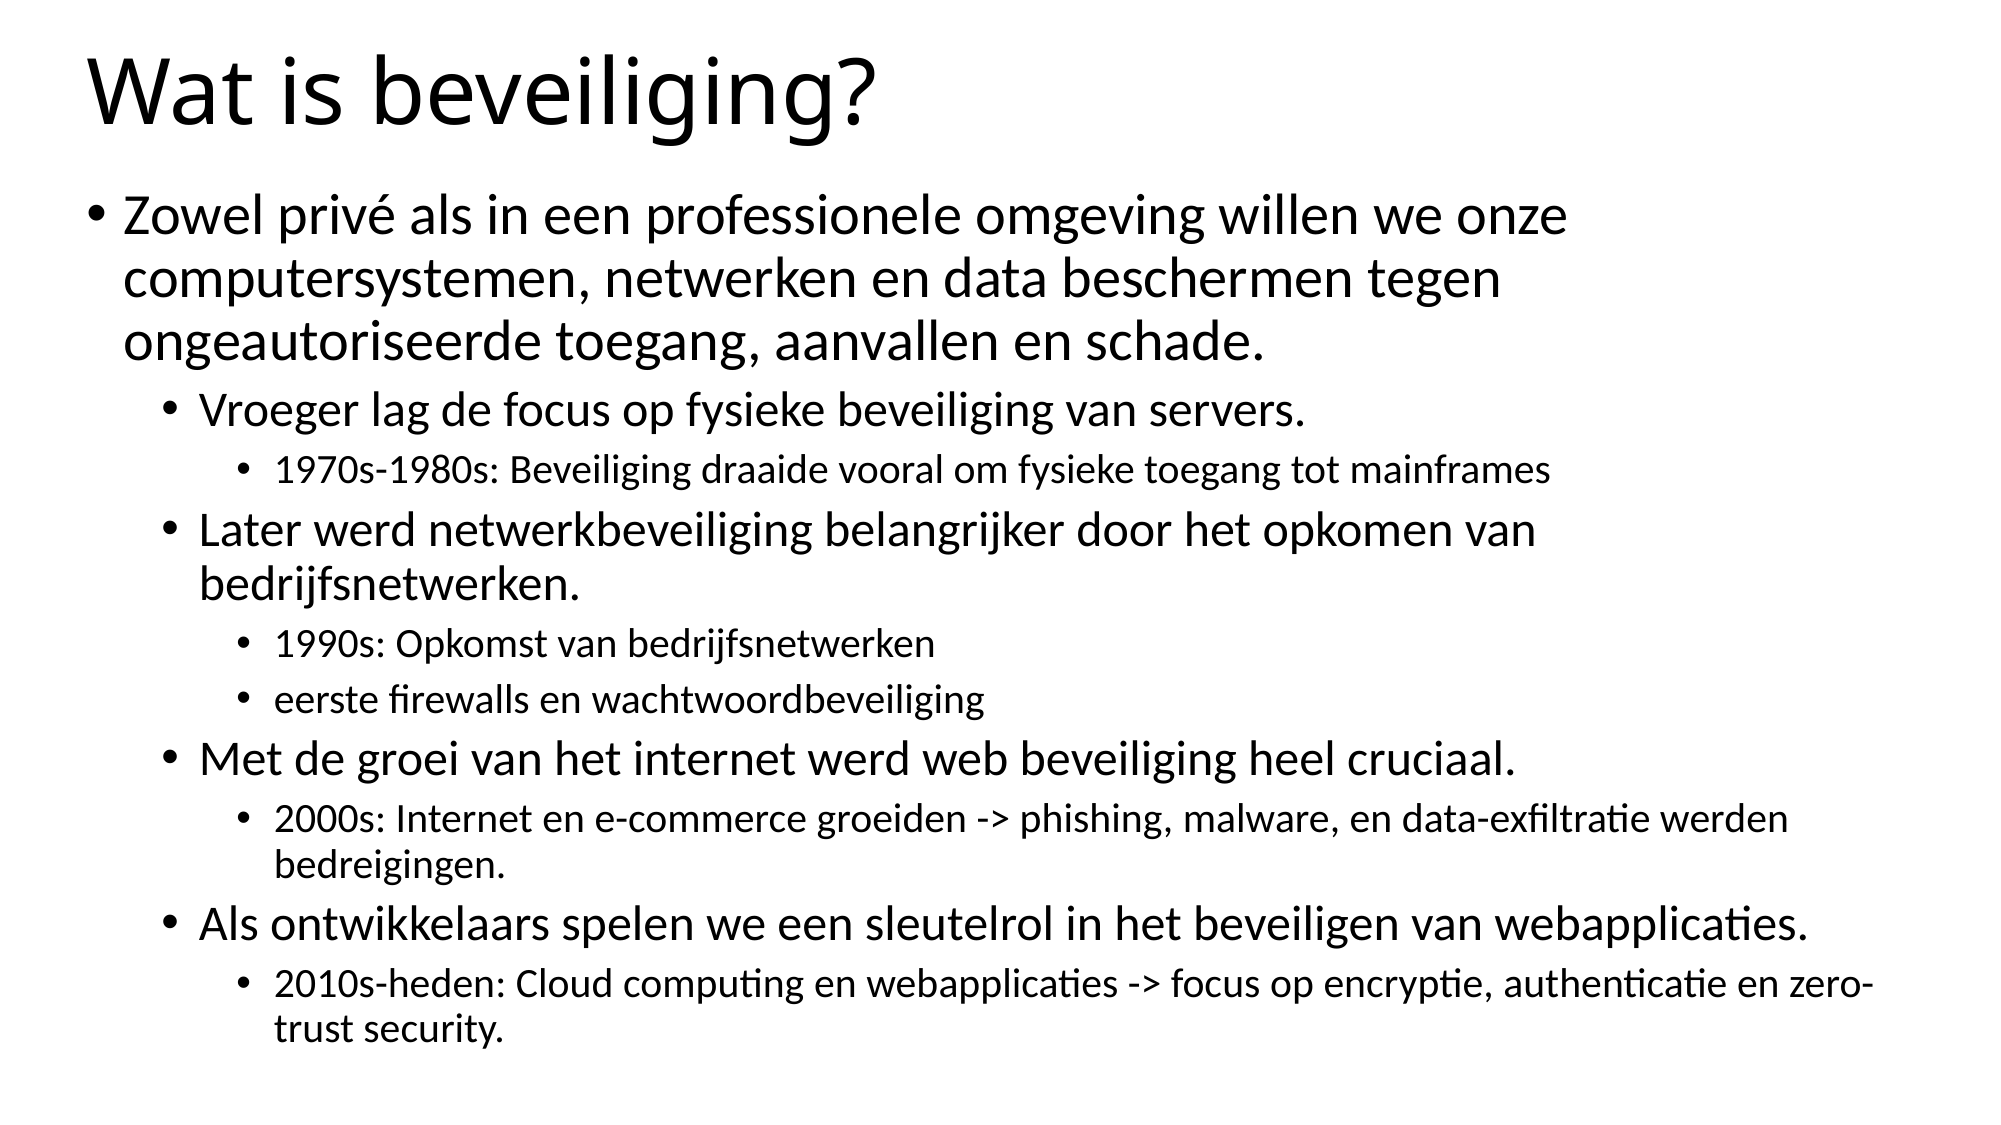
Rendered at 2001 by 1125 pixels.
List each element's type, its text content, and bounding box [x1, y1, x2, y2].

title Wat is beveiliging? [71, 29, 1863, 160]
list Zowel privé als in een professionele omgeving willen we onze computersystemen, netwerken en data beschermen tegen ongeautoriseerde toegang, aanvallen en schade. Vroeger lag de focus op fysieke beveiliging van servers. 1970s-1980s: Beveiliging draaide vooral om fysieke toegang tot mainframes Later werd netwerkbeveiliging belangrijker door het opkomen van bedrijfsnetwerken. 1990s: Opkomst van bedrijfsnetwerken eerste firewalls en wachtwoordbeveiliging Met de groei van het internet werd web beveiliging heel cruciaal. 2000s: Internet en e-commerce groeiden -> phishing, malware, en data-exfiltratie werden bedreigingen. Als ontwikkelaars spelen we een sleutelrol in het beveiligen van webapplicaties. 2010s-heden: Cloud computing en webapplicaties -> focus op encryptie, authenticatie en zero-trust security. [71, 177, 1929, 1083]
